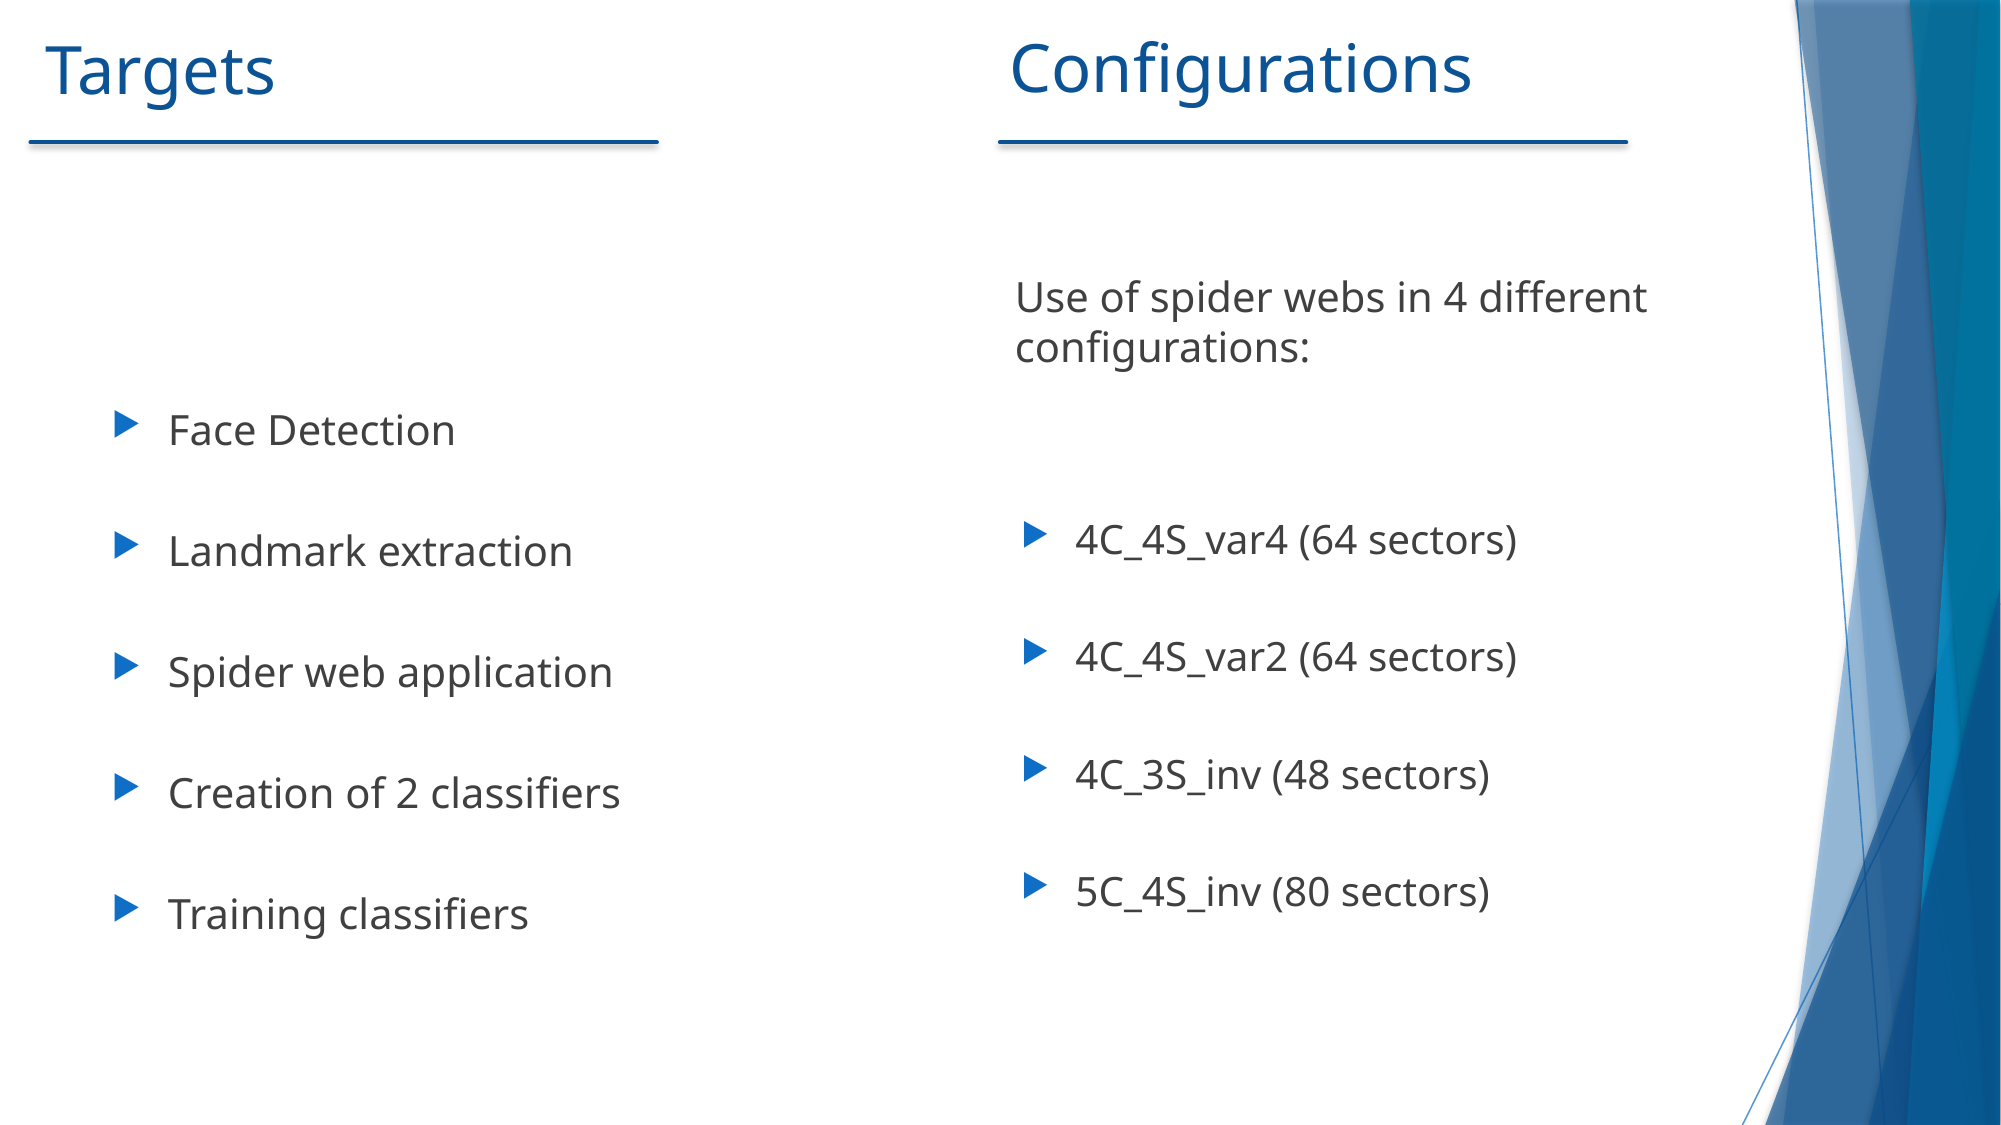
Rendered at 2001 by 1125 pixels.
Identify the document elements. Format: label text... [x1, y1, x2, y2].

list Face Detection Landmark extraction Spider web application Creation of 2 classifiers Training classifiers [96, 346, 758, 983]
text_box 4C_4S_var4 (64 sectors) 4C_4S_var2 (64 sectors) 4C_3S_inv (48 sectors) 5C_4S_inv (80 sectors) [1005, 458, 1600, 923]
text_box Use of spider webs in 4 different configurations: [999, 263, 1728, 385]
title Targets [30, 20, 373, 140]
text_box Configurations [994, 18, 1490, 114]
